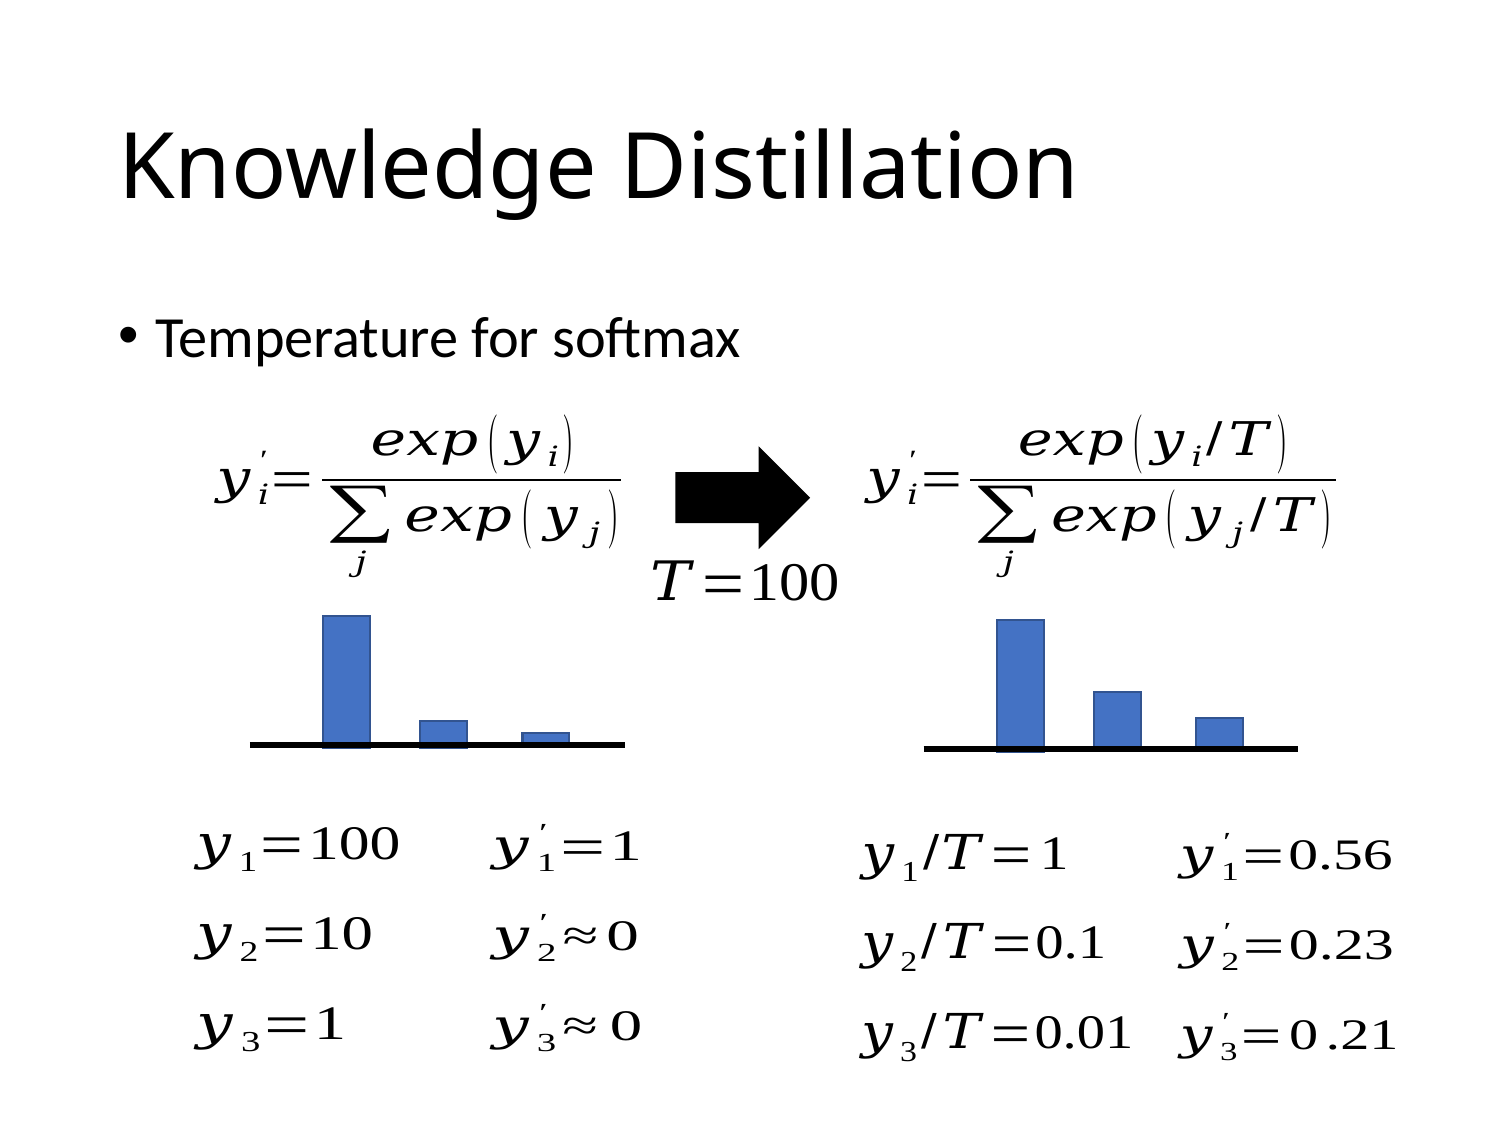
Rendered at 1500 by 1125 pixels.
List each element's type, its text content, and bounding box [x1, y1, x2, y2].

list Temperature for softmax [103, 299, 1397, 1014]
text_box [923, 619, 1299, 752]
title Knowledge Distillation [103, 59, 1397, 278]
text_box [249, 615, 625, 748]
text_box [675, 446, 811, 550]
